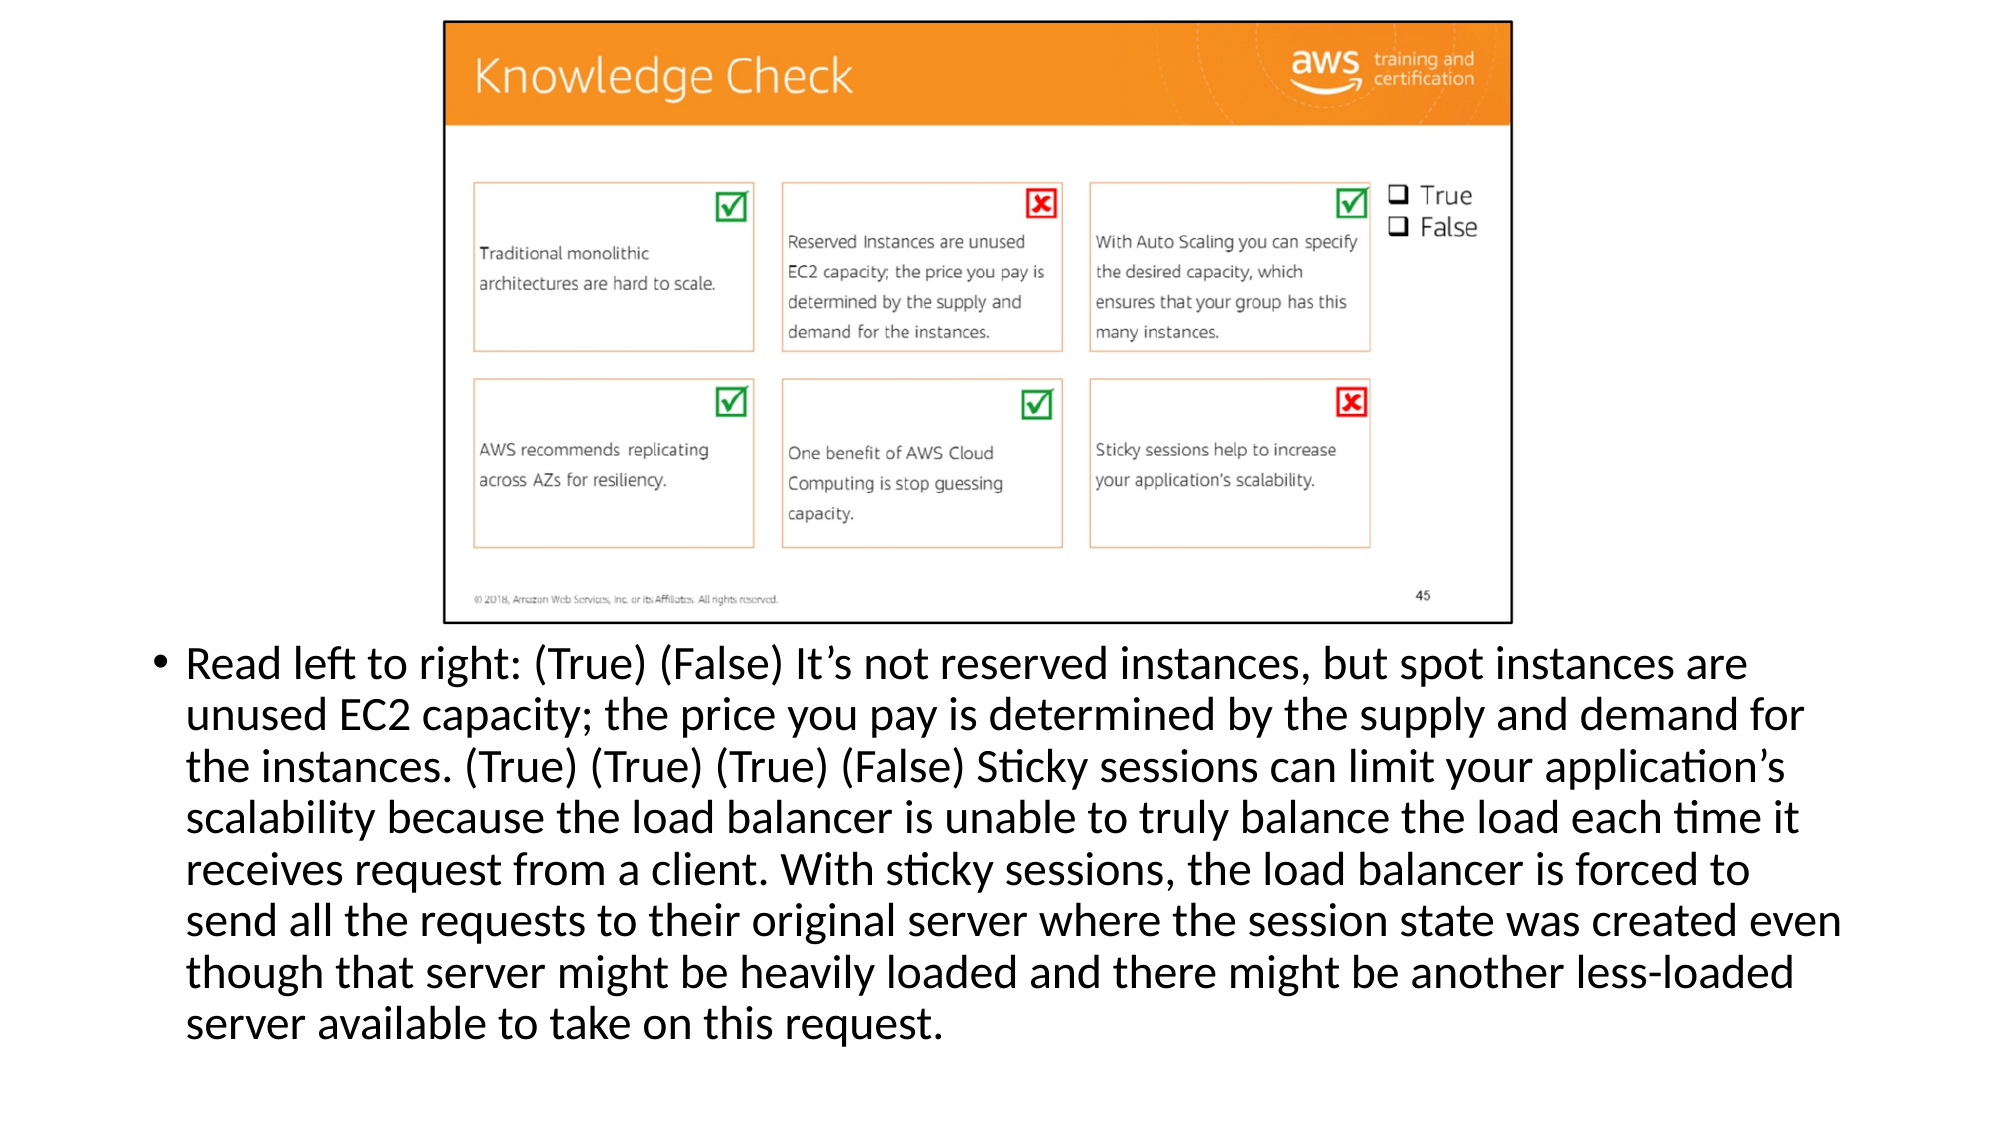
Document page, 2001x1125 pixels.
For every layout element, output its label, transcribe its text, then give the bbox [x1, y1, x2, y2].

picture [442, 19, 1524, 631]
list Read left to right: (True) (False) It’s not reserved instances, but spot instances are unused EC2 capacity; the price you pay is determined by the supply and demand for the instances. (True) (True) (True) (False) Sticky sessions can limit your application’s scalability because the load balancer is unable to truly balance the load each time it receives request from a client. With sticky sessions, the load balancer is forced to send all the requests to their original server where the session state was created even though that server might be heavily loaded and there might be another less-loaded server available to take on this request. [137, 630, 1863, 1066]
